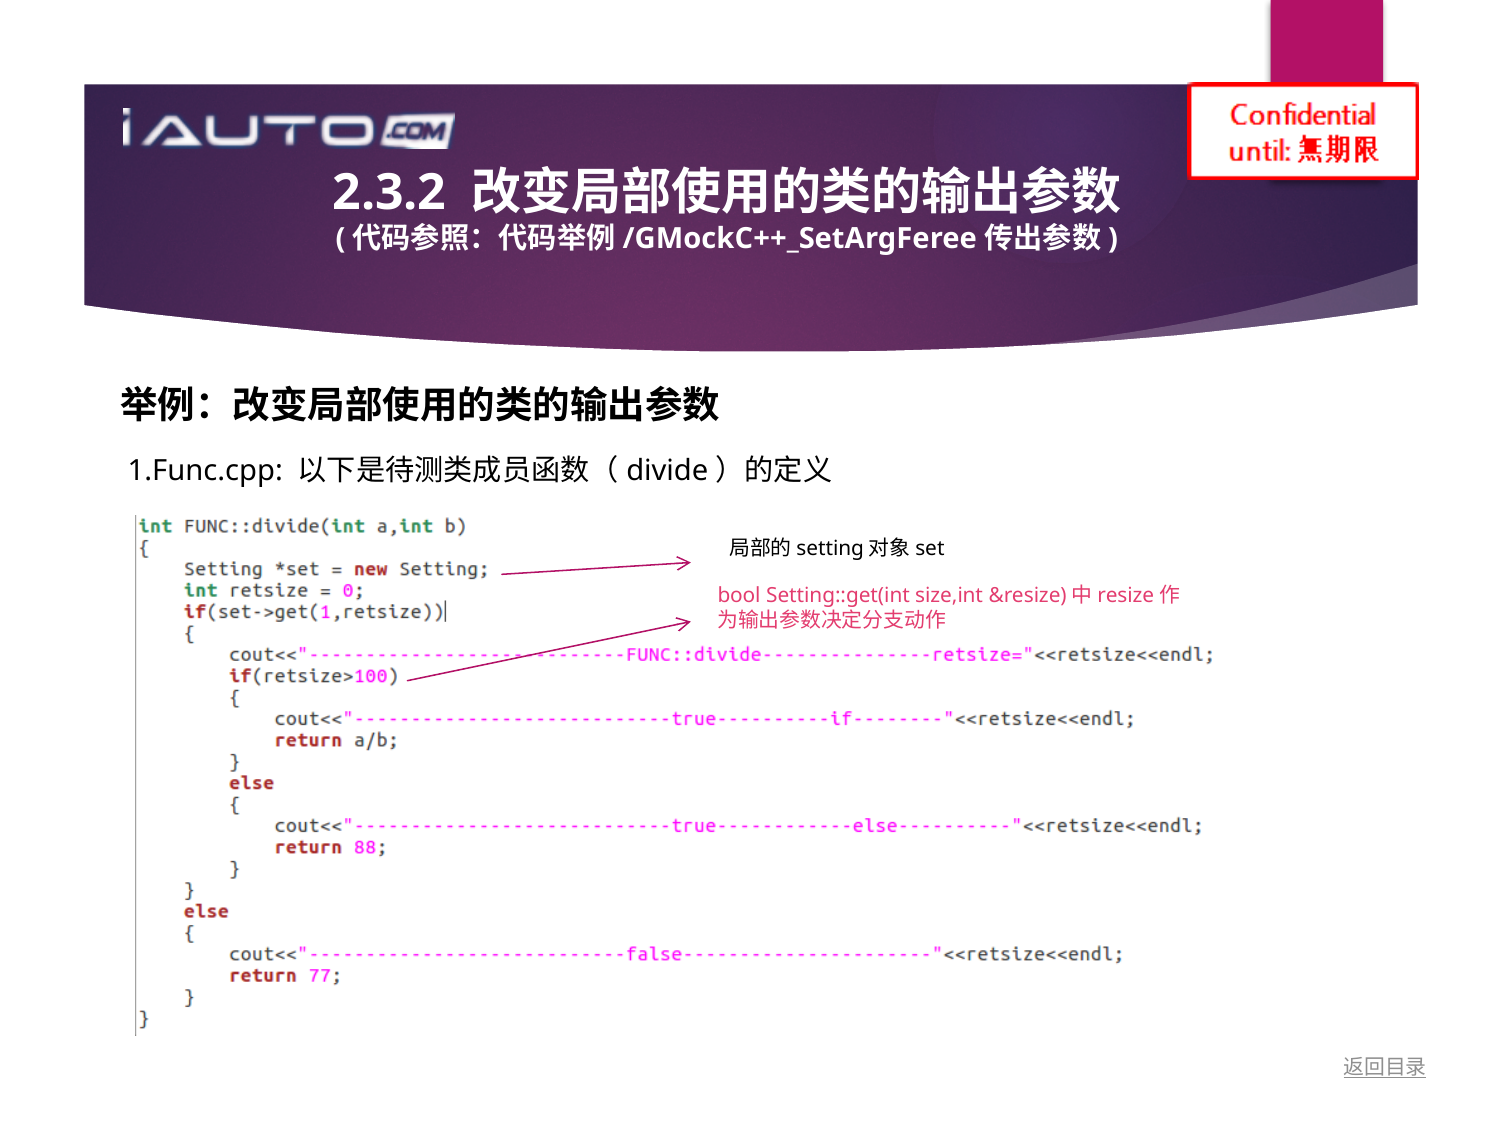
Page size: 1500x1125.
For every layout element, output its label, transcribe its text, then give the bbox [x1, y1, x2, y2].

picture [135, 514, 1290, 1037]
picture [123, 108, 455, 150]
text_box 1.Func.cpp: 以下是待测类成员函数（divide）的定义 [113, 444, 848, 494]
title 2.3.2 改变局部使用的类的输出参数 (代码参照：代码举例/GMockC++_SetArgFeree传出参数) [206, 149, 1248, 266]
text_box 举例：改变局部使用的类的输出参数 [105, 373, 736, 434]
text_box 返回目录 [1328, 1046, 1483, 1092]
picture [1186, 82, 1419, 181]
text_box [501, 562, 692, 575]
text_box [407, 621, 692, 681]
